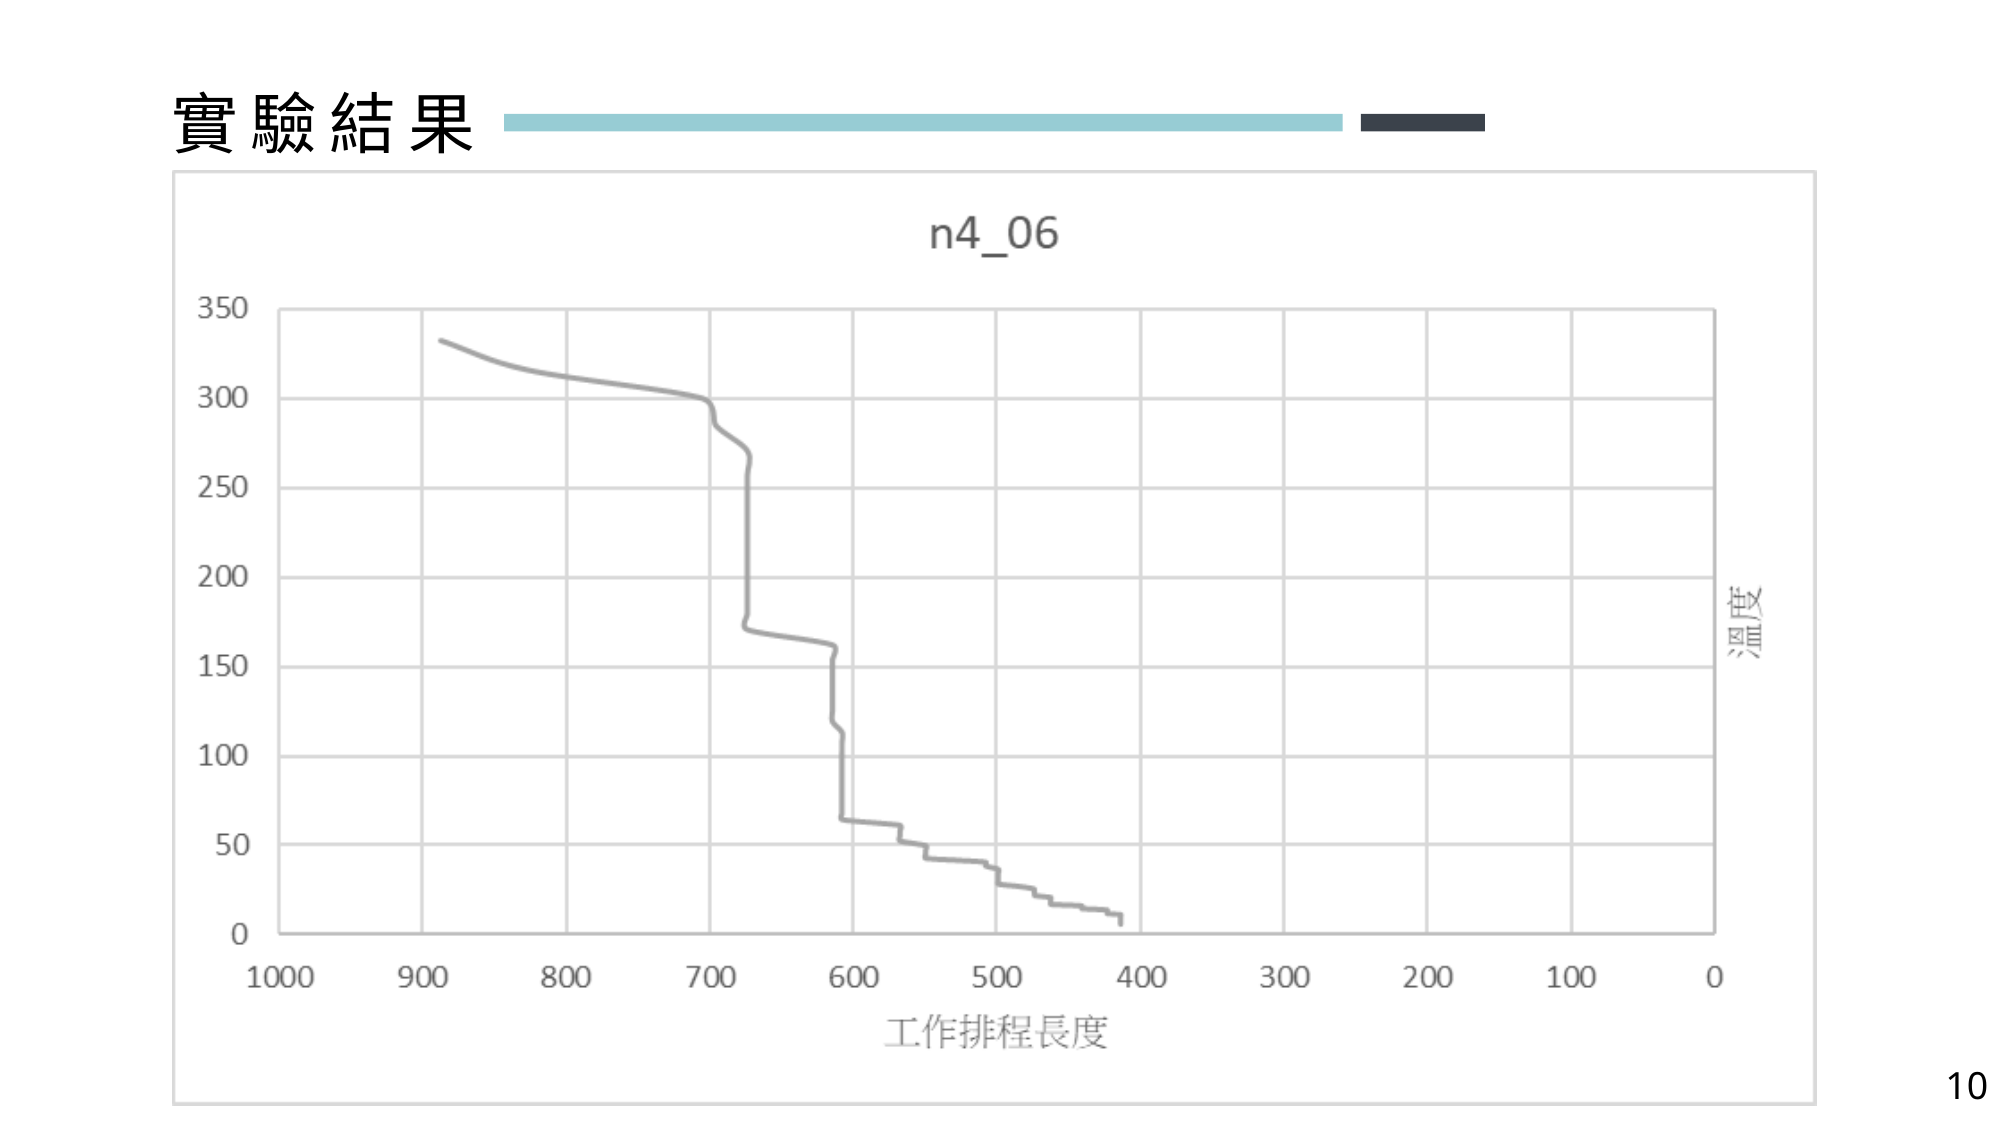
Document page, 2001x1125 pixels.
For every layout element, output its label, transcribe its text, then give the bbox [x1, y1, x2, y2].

text_box 10 [1930, 1054, 2000, 1115]
text_box 實驗結果 [156, 74, 491, 170]
text_box [503, 113, 1344, 132]
picture [172, 170, 1817, 1106]
text_box [1360, 113, 1486, 132]
